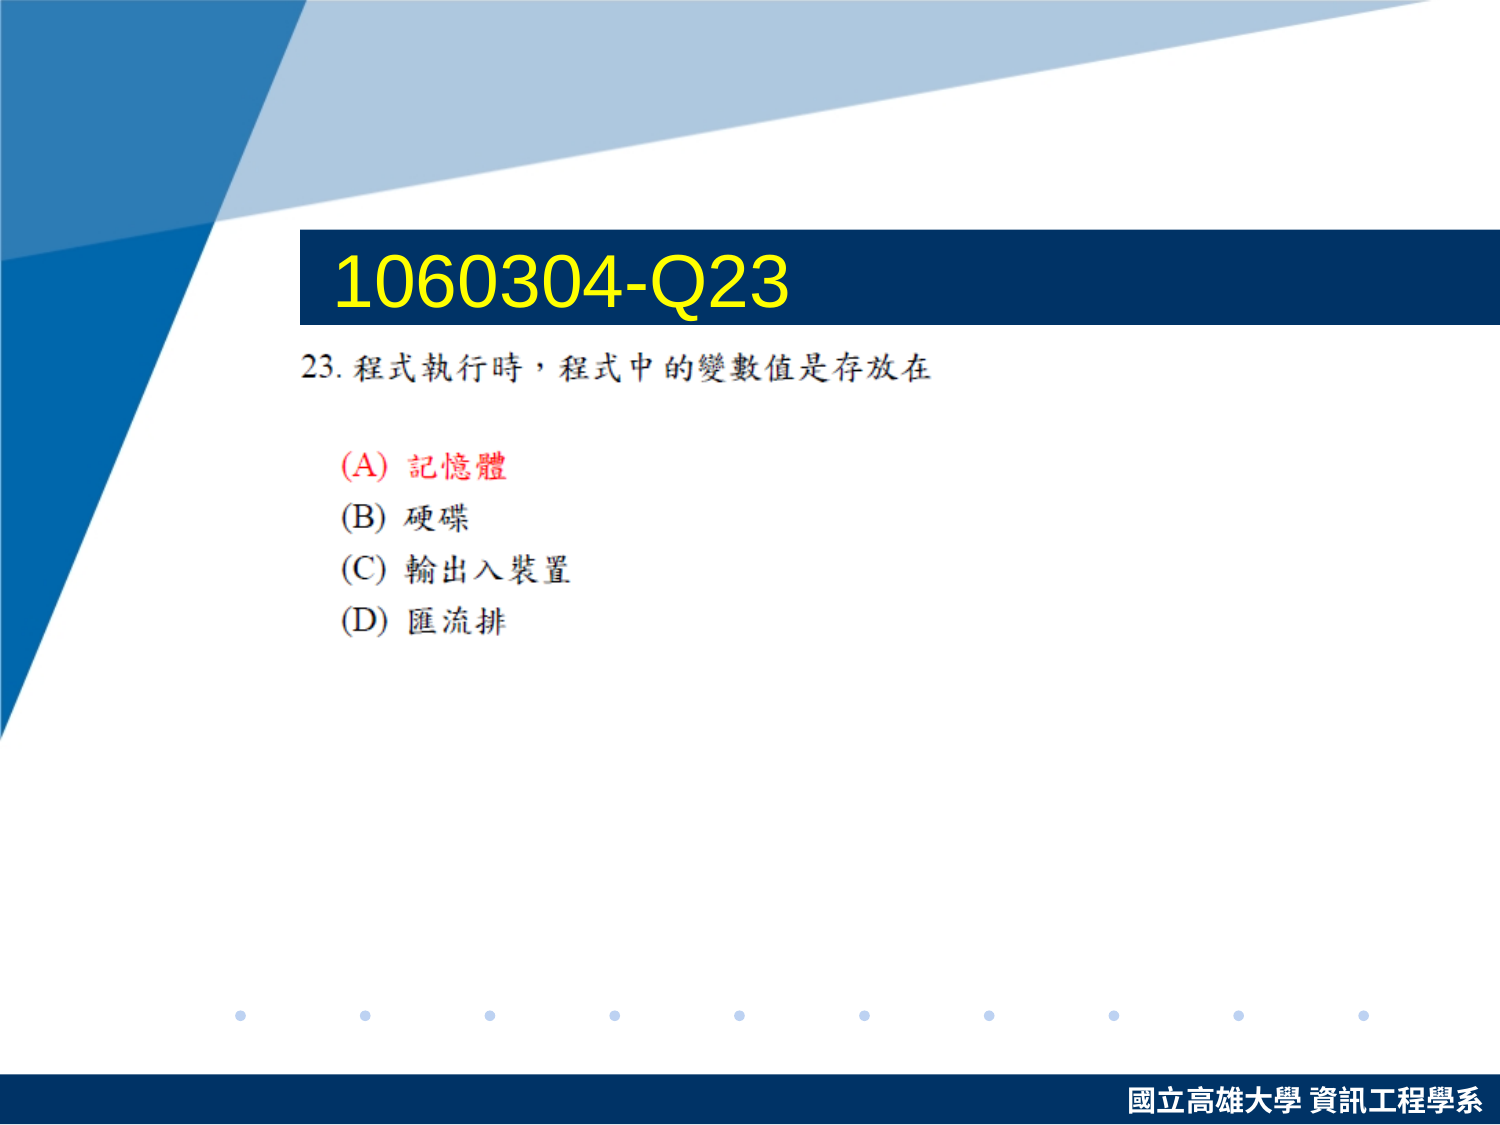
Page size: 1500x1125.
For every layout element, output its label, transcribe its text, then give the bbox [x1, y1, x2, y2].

title 1060304-Q23 [300, 229, 1500, 325]
picture [0, 0, 1500, 842]
picture [299, 345, 1018, 650]
